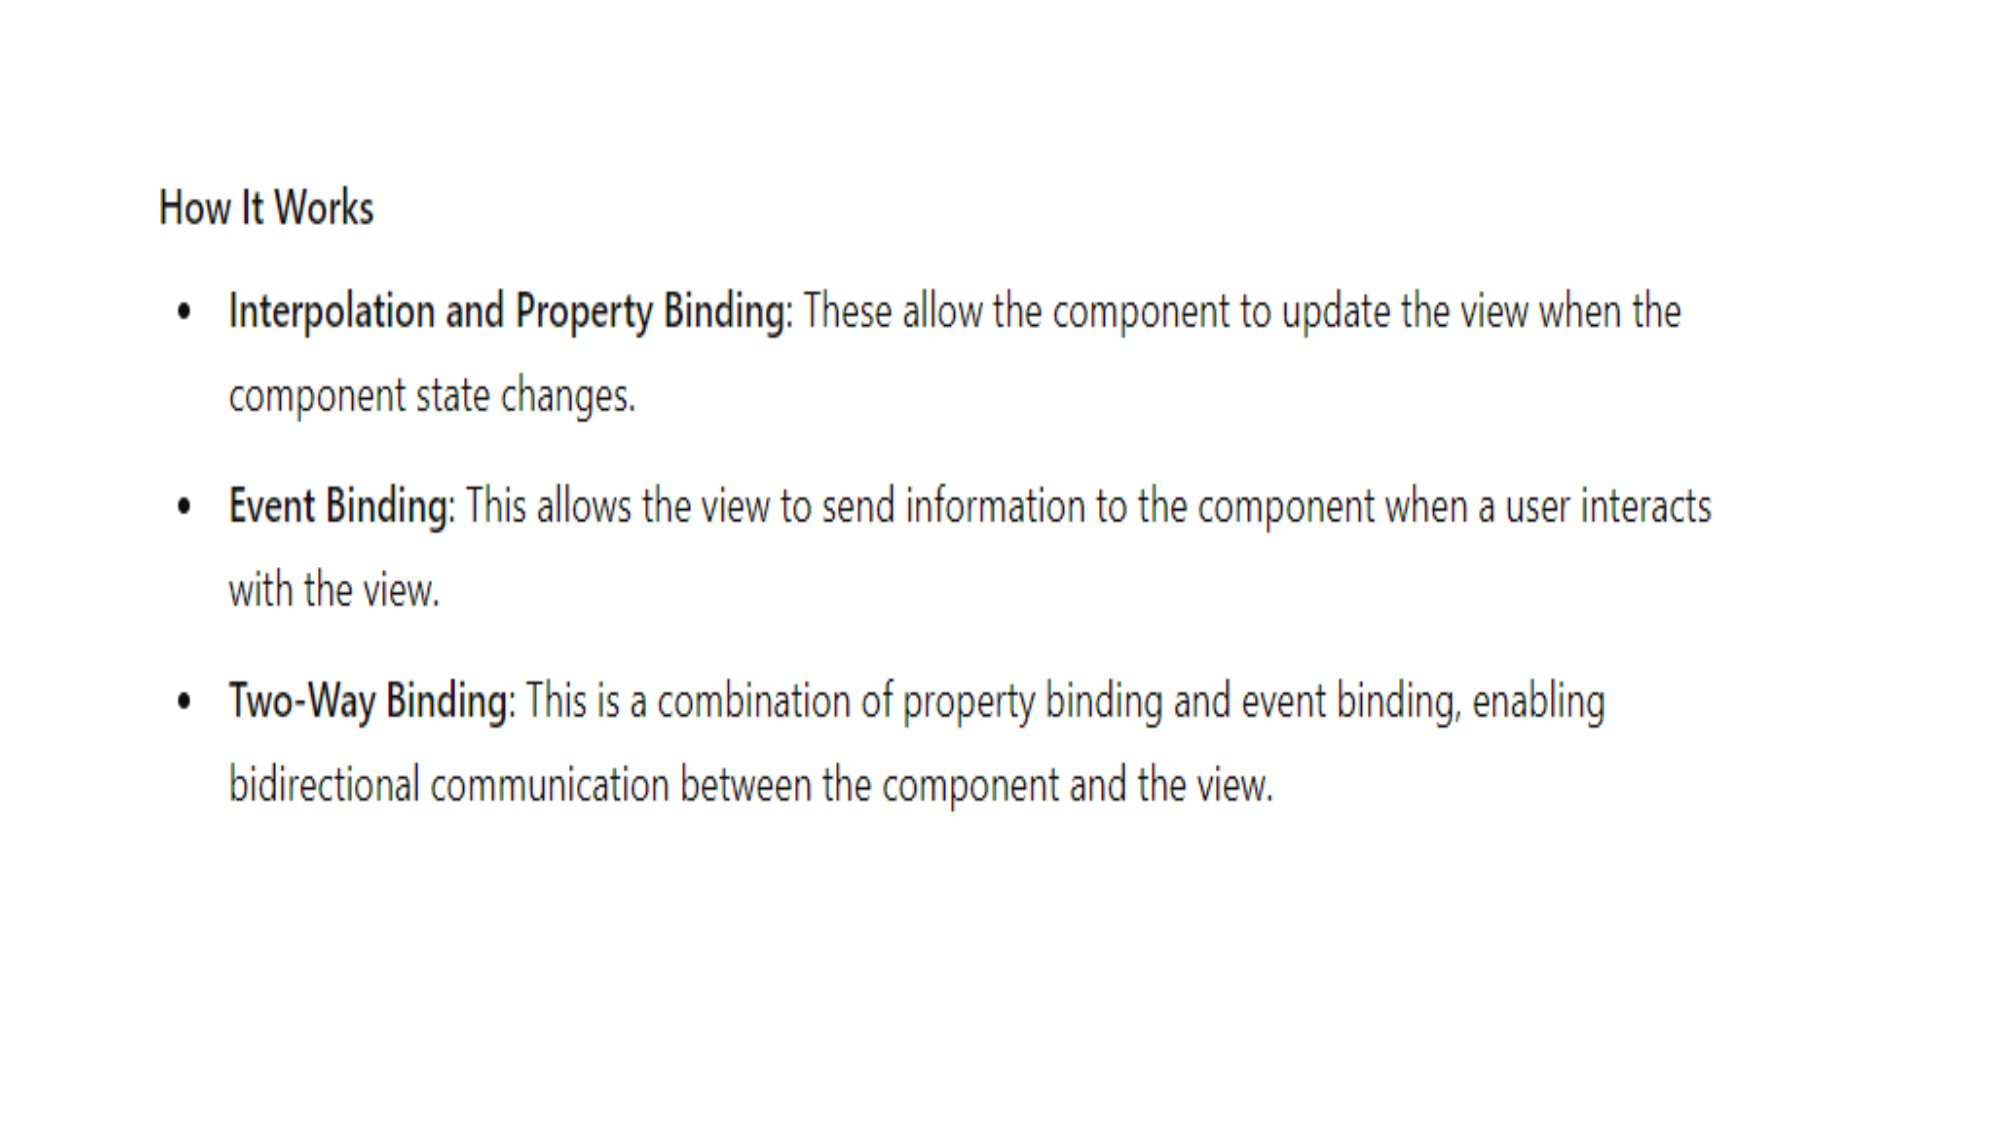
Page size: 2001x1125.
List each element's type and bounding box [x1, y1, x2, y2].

picture [91, 111, 1909, 876]
